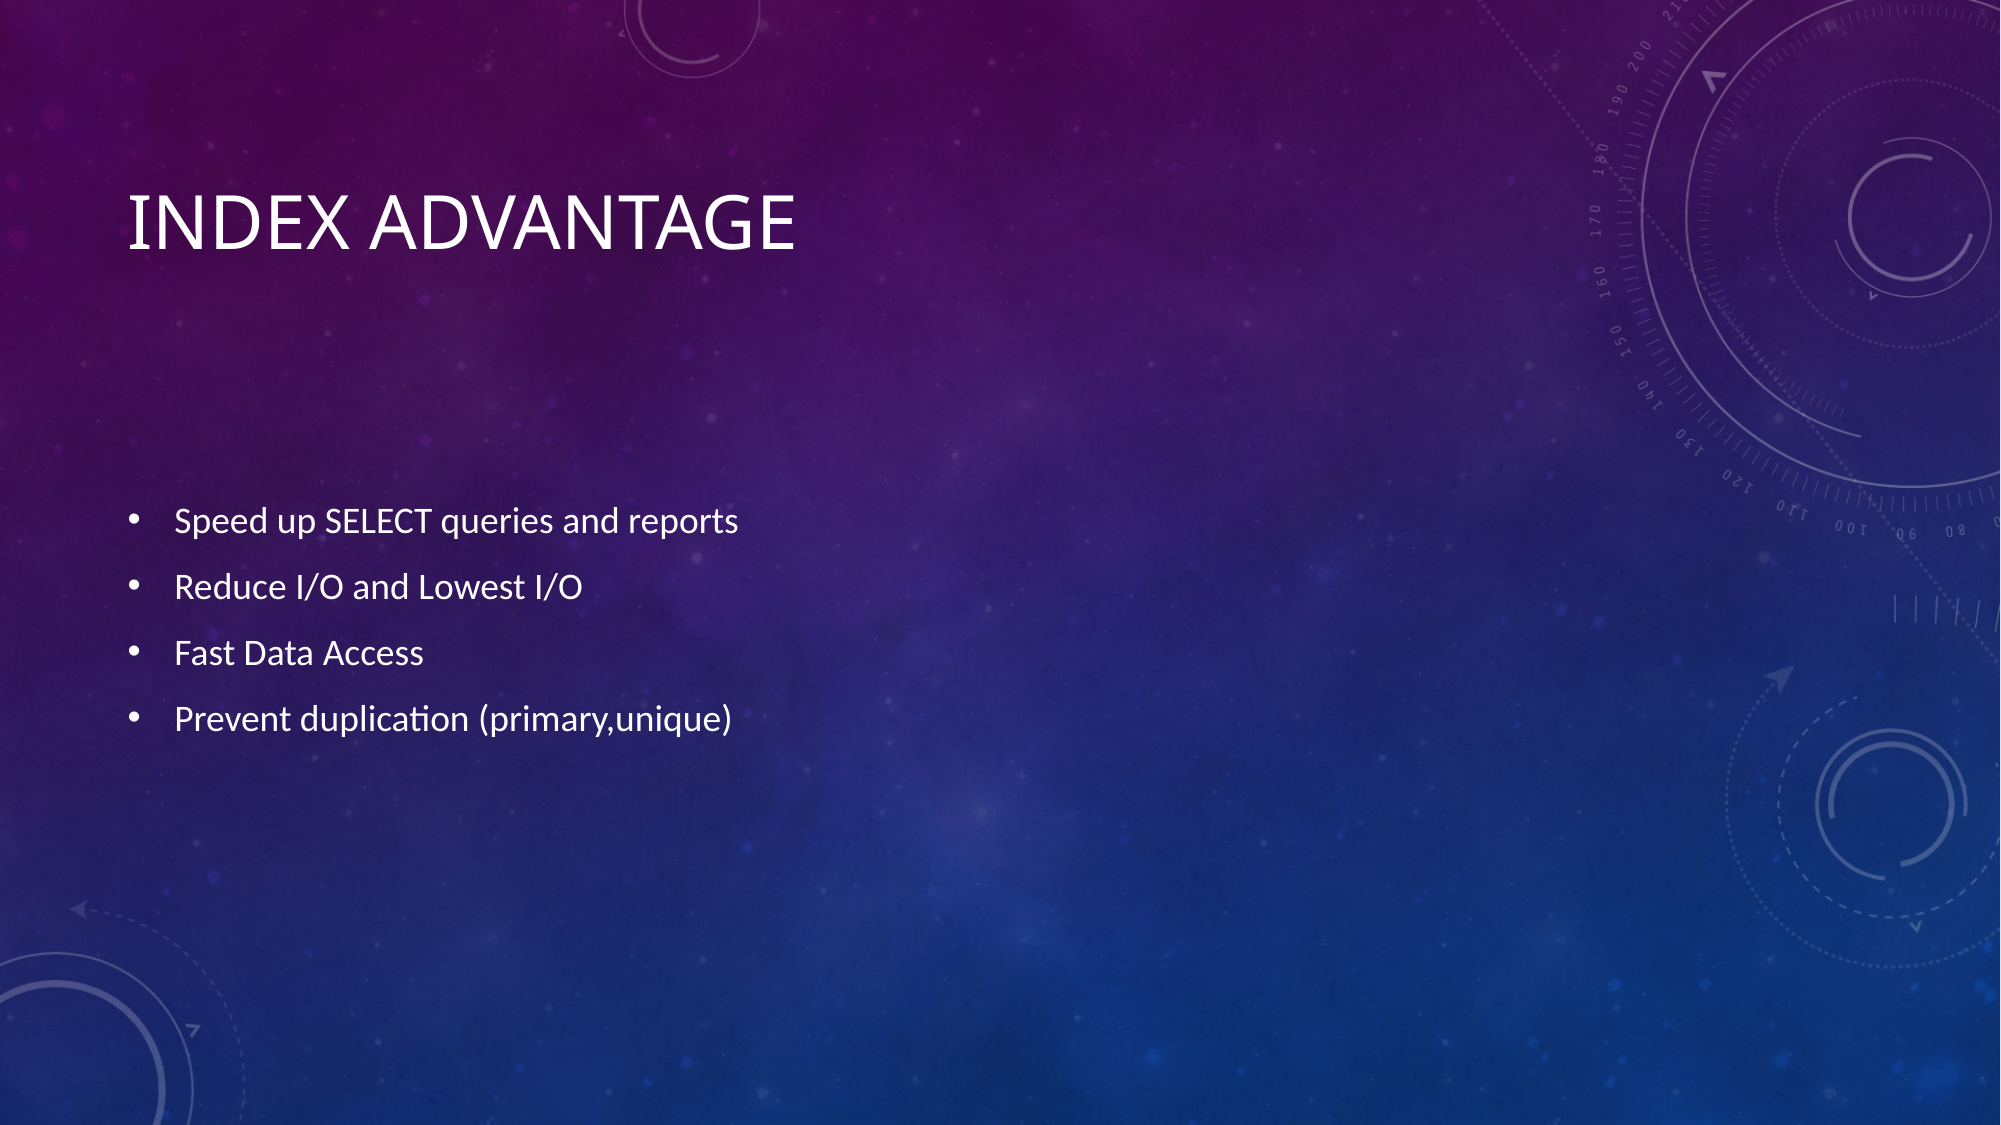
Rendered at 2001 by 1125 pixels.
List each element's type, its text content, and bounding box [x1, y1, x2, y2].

list Speed up SELECT queries and reports Reduce I/O and Lowest I/O Fast Data Access Prevent duplication (primary,unique) [112, 351, 1775, 950]
title Index Advantage [112, 99, 1775, 339]
picture [0, 0, 2001, 1125]
